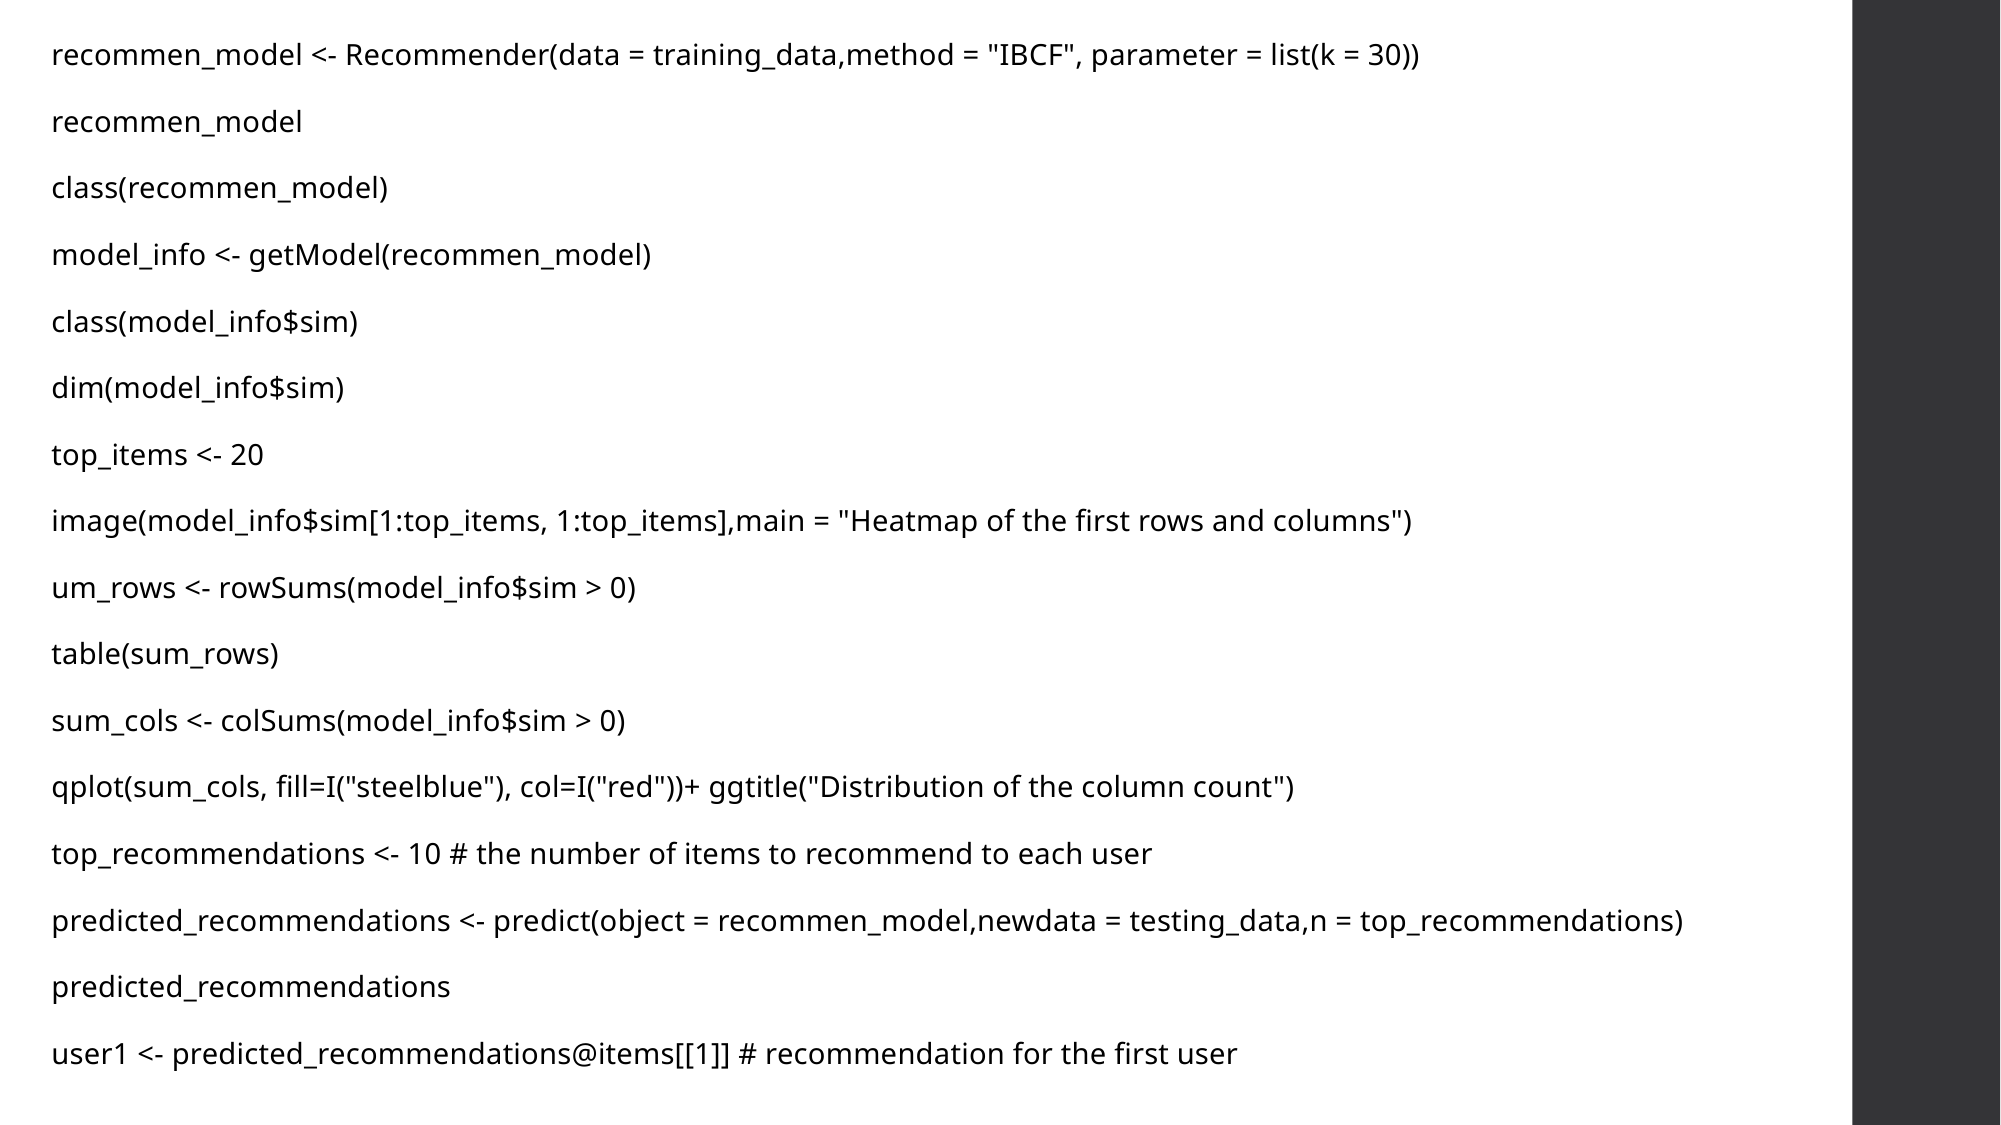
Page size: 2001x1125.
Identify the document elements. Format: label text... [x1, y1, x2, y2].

list recommen_model <- Recommender(data = training_data,method = "IBCF", parameter = list(k = 30)) recommen_model class(recommen_model) model_info <- getModel(recommen_model) class(model_info$sim) dim(model_info$sim) top_items <- 20 image(model_info$sim[1:top_items, 1:top_items],main = "Heatmap of the first rows and columns") um_rows <- rowSums(model_info$sim > 0) table(sum_rows) sum_cols <- colSums(model_info$sim > 0) qplot(sum_cols, fill=I("steelblue"), col=I("red"))+ ggtitle("Distribution of the column count") top_recommendations <- 10 # the number of items to recommend to each user predicted_recommendations <- predict(object = recommen_model,newdata = testing_data,n = top_recommendations) predicted_recommendations user1 <- predicted_recommendations@items[[1]] # recommendation for the first user [36, 31, 1828, 1125]
